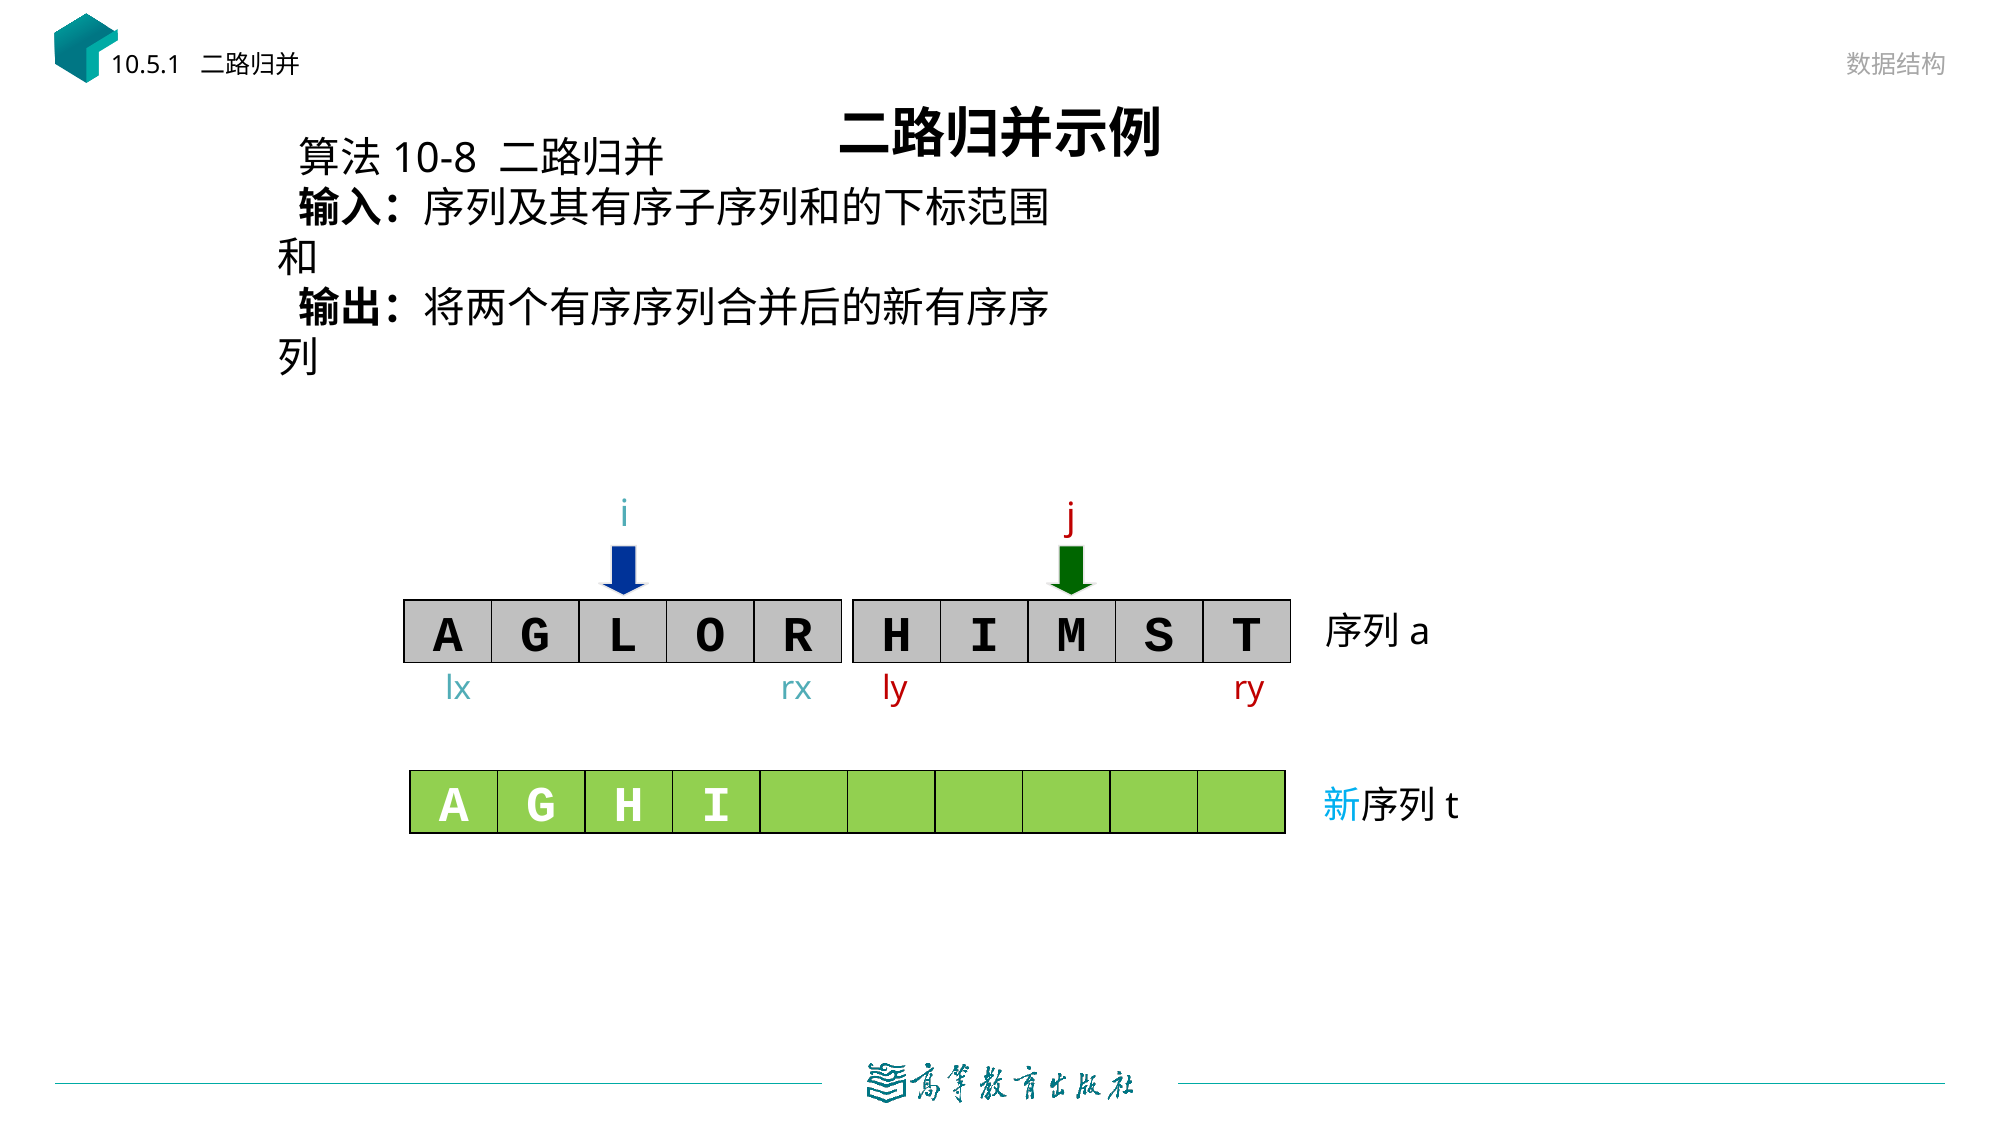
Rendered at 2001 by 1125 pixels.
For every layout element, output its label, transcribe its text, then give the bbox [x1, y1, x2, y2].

text_box rx [765, 663, 827, 715]
text_box I [672, 770, 759, 833]
list 数据结构 [1115, 32, 1962, 86]
subtitle 10.5.1 二路归并 [95, 44, 894, 99]
text_box A [409, 770, 498, 833]
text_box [852, 599, 1291, 663]
text_box ry [1218, 663, 1280, 715]
text_box [1197, 770, 1285, 833]
text_box [759, 770, 847, 833]
text_box [934, 770, 1022, 833]
picture [867, 1063, 1133, 1103]
text_box [1022, 770, 1109, 833]
text_box [847, 770, 934, 833]
text_box lx [430, 663, 487, 715]
text_box G [498, 770, 584, 833]
text_box 序列a [1310, 599, 1446, 660]
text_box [598, 481, 649, 596]
title 二路归并示例 [137, 92, 1863, 178]
text_box 新序列t [1309, 774, 1474, 834]
text_box ly [867, 663, 923, 715]
text_box H [584, 770, 672, 833]
text_box [1109, 770, 1197, 833]
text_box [1046, 484, 1097, 596]
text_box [404, 599, 842, 663]
